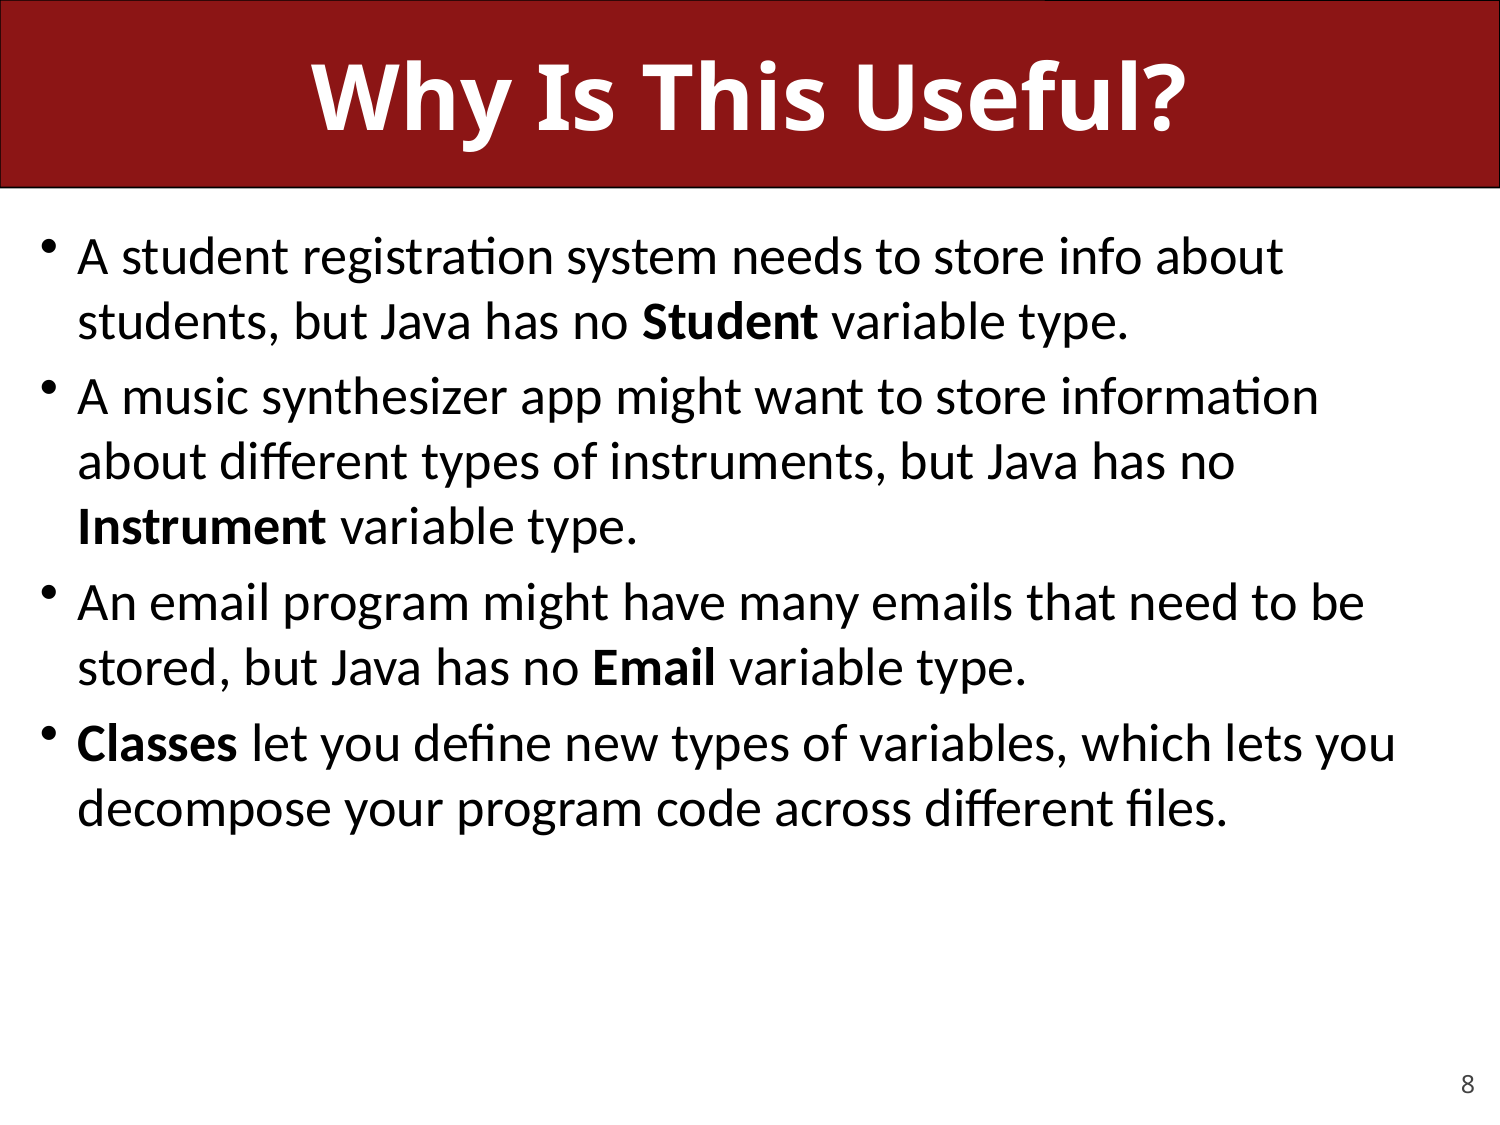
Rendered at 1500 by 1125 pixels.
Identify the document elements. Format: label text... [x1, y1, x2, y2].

title Why Is This Useful? [75, 0, 1425, 188]
list A student registration system needs to store info about students, but Java has no Student variable type. A music synthesizer app might want to store information about different types of instruments, but Java has no Instrument variable type. An email program might have many emails that need to be stored, but Java has no Email variable type. Classes let you define new types of variables, which lets you decompose your program code across different files. [24, 212, 1475, 1063]
